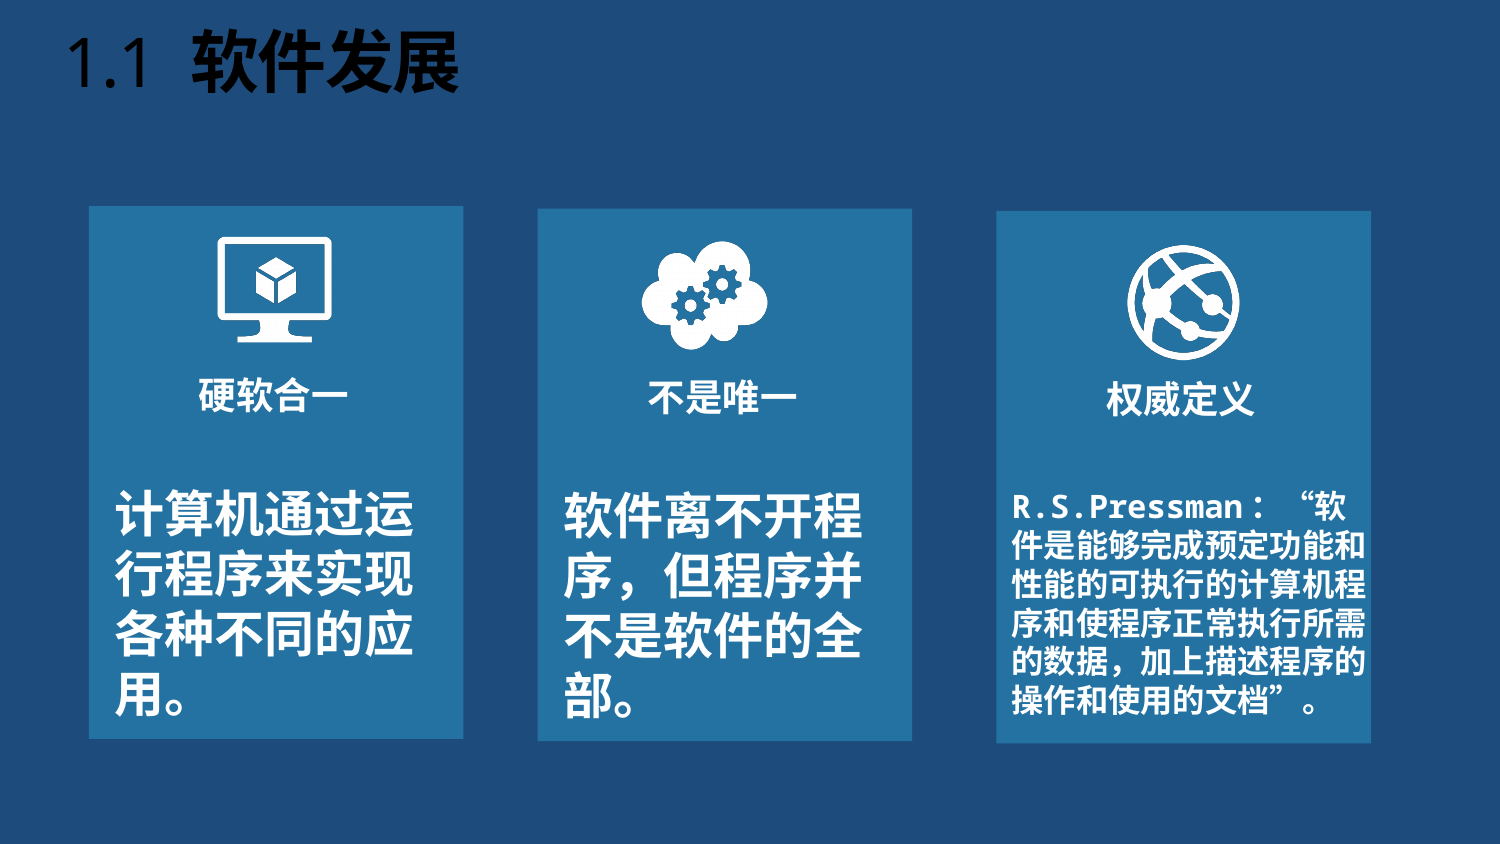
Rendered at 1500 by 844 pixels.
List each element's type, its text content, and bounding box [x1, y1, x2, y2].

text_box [99, 230, 449, 719]
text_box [996, 210, 1386, 744]
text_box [537, 208, 913, 742]
title 1.1 软件发展 [63, 28, 1436, 104]
text_box [88, 206, 464, 739]
